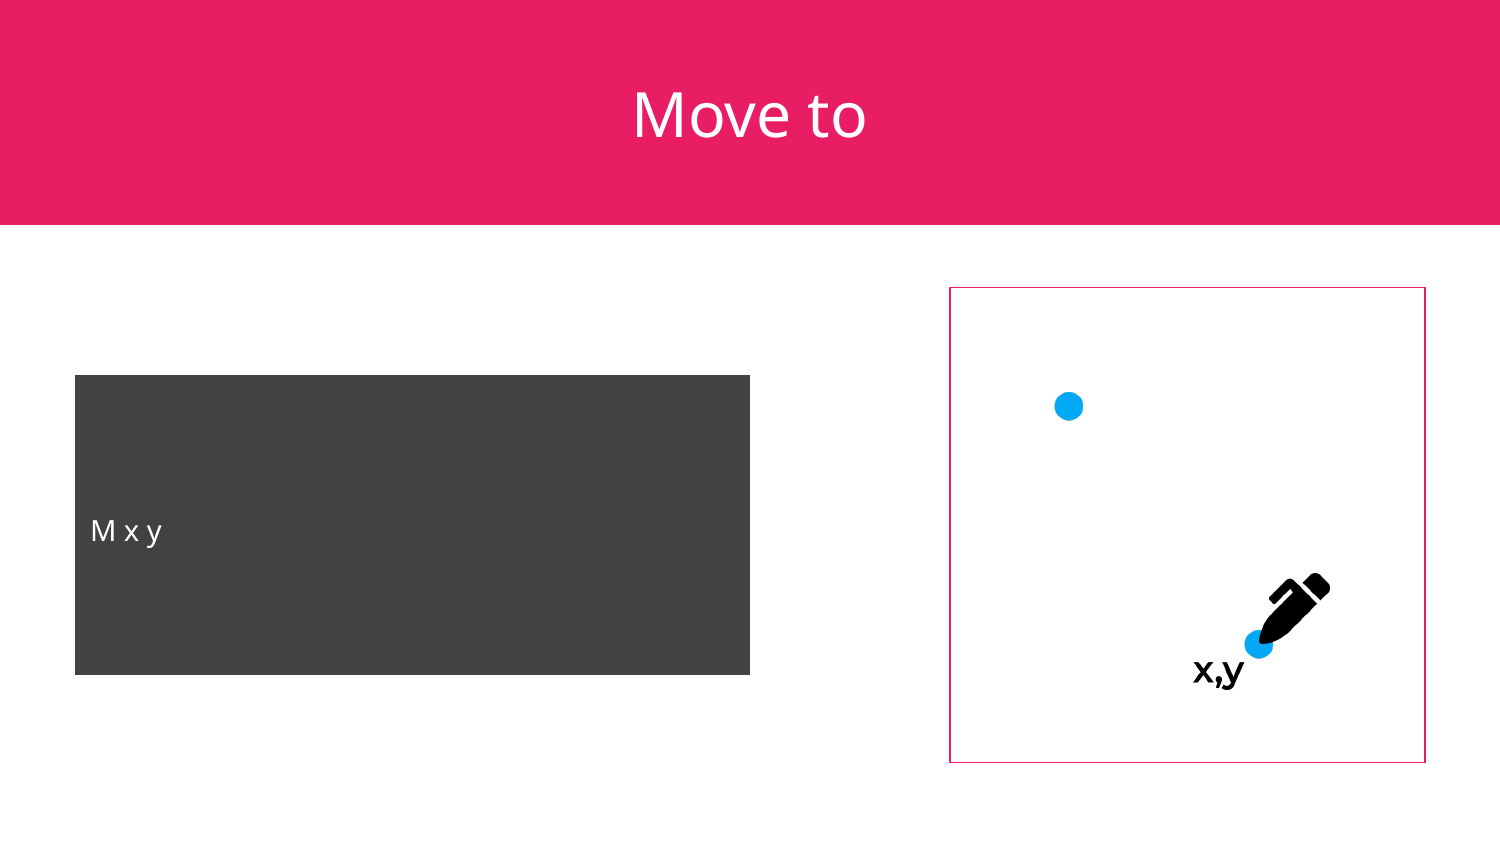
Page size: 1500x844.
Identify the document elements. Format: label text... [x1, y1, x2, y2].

picture [949, 287, 1426, 763]
title Move to [37, 37, 1463, 188]
list M x y [75, 375, 750, 675]
